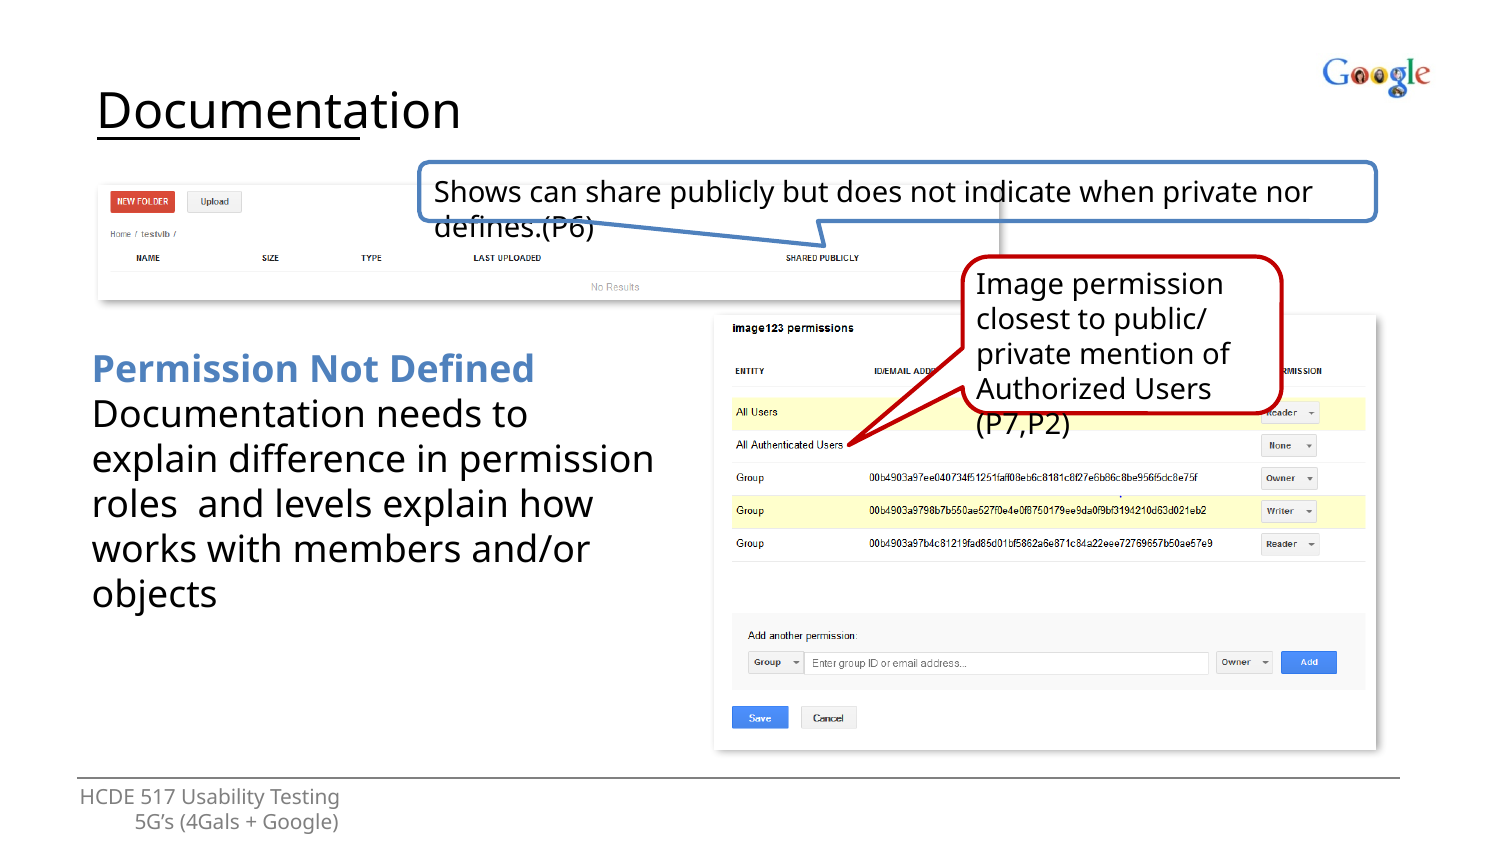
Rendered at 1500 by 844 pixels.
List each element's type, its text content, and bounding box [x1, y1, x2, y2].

text_box Image permission closest to public/private mention of Authorized Users (P7,P2) [961, 257, 1293, 313]
text_box Shows can share publicly but does not indicate when private nor defines.(P6) [1003, 165, 1388, 251]
text_box Permission Not Defined Documentation needs to explain difference in permission roles and levels explain how works with members and/or objects [76, 324, 680, 671]
picture [98, 185, 999, 301]
text_box Documentation [82, 62, 1395, 148]
picture [714, 315, 1377, 750]
picture [1316, 53, 1436, 103]
text_box [417, 159, 1379, 224]
